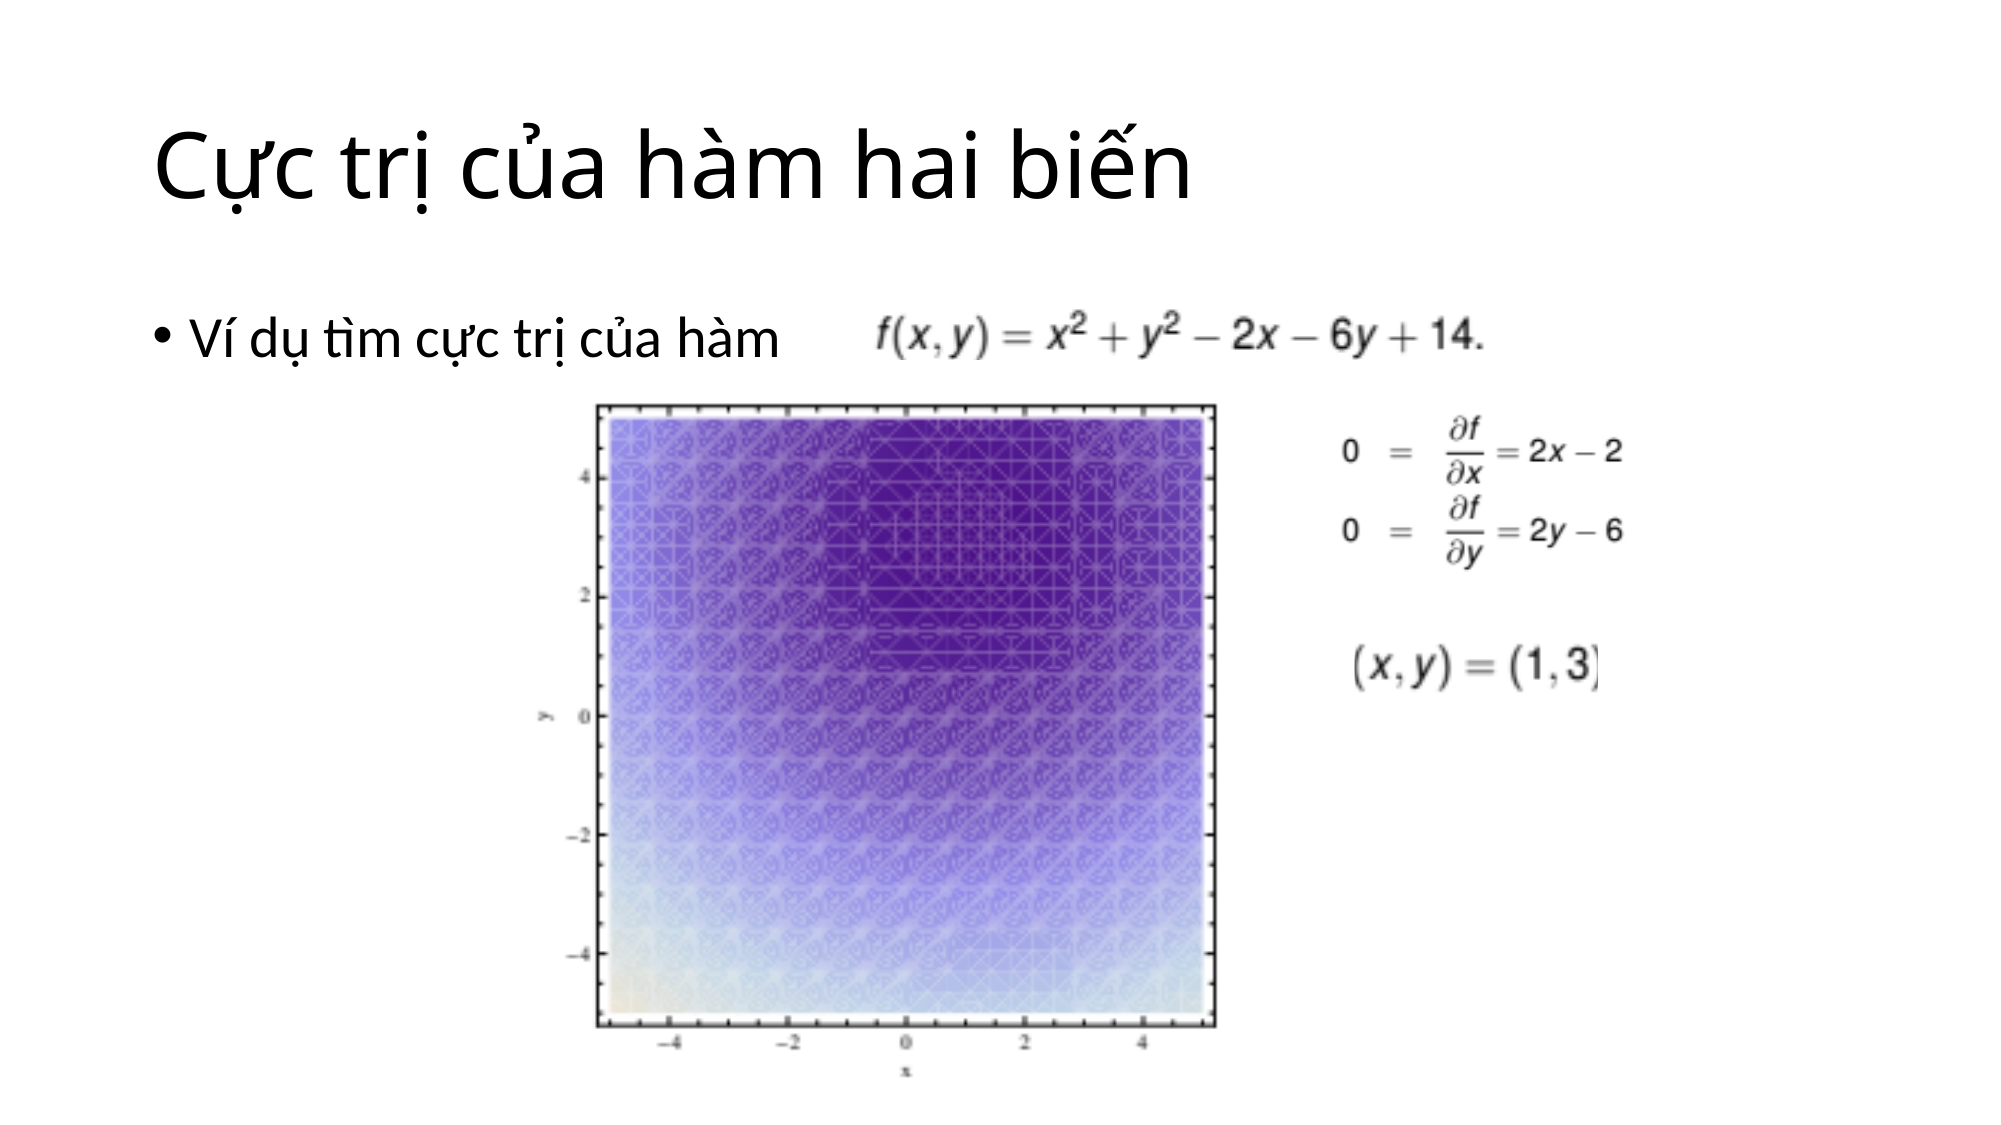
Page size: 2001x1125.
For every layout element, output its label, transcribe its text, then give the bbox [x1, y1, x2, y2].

title Cực trị của hàm hai biến [137, 59, 1863, 278]
picture [506, 381, 1260, 1090]
picture [873, 299, 1495, 360]
list Ví dụ tìm cực trị của hàm [137, 299, 1863, 1014]
picture [1323, 407, 1650, 588]
picture [1354, 633, 1598, 696]
